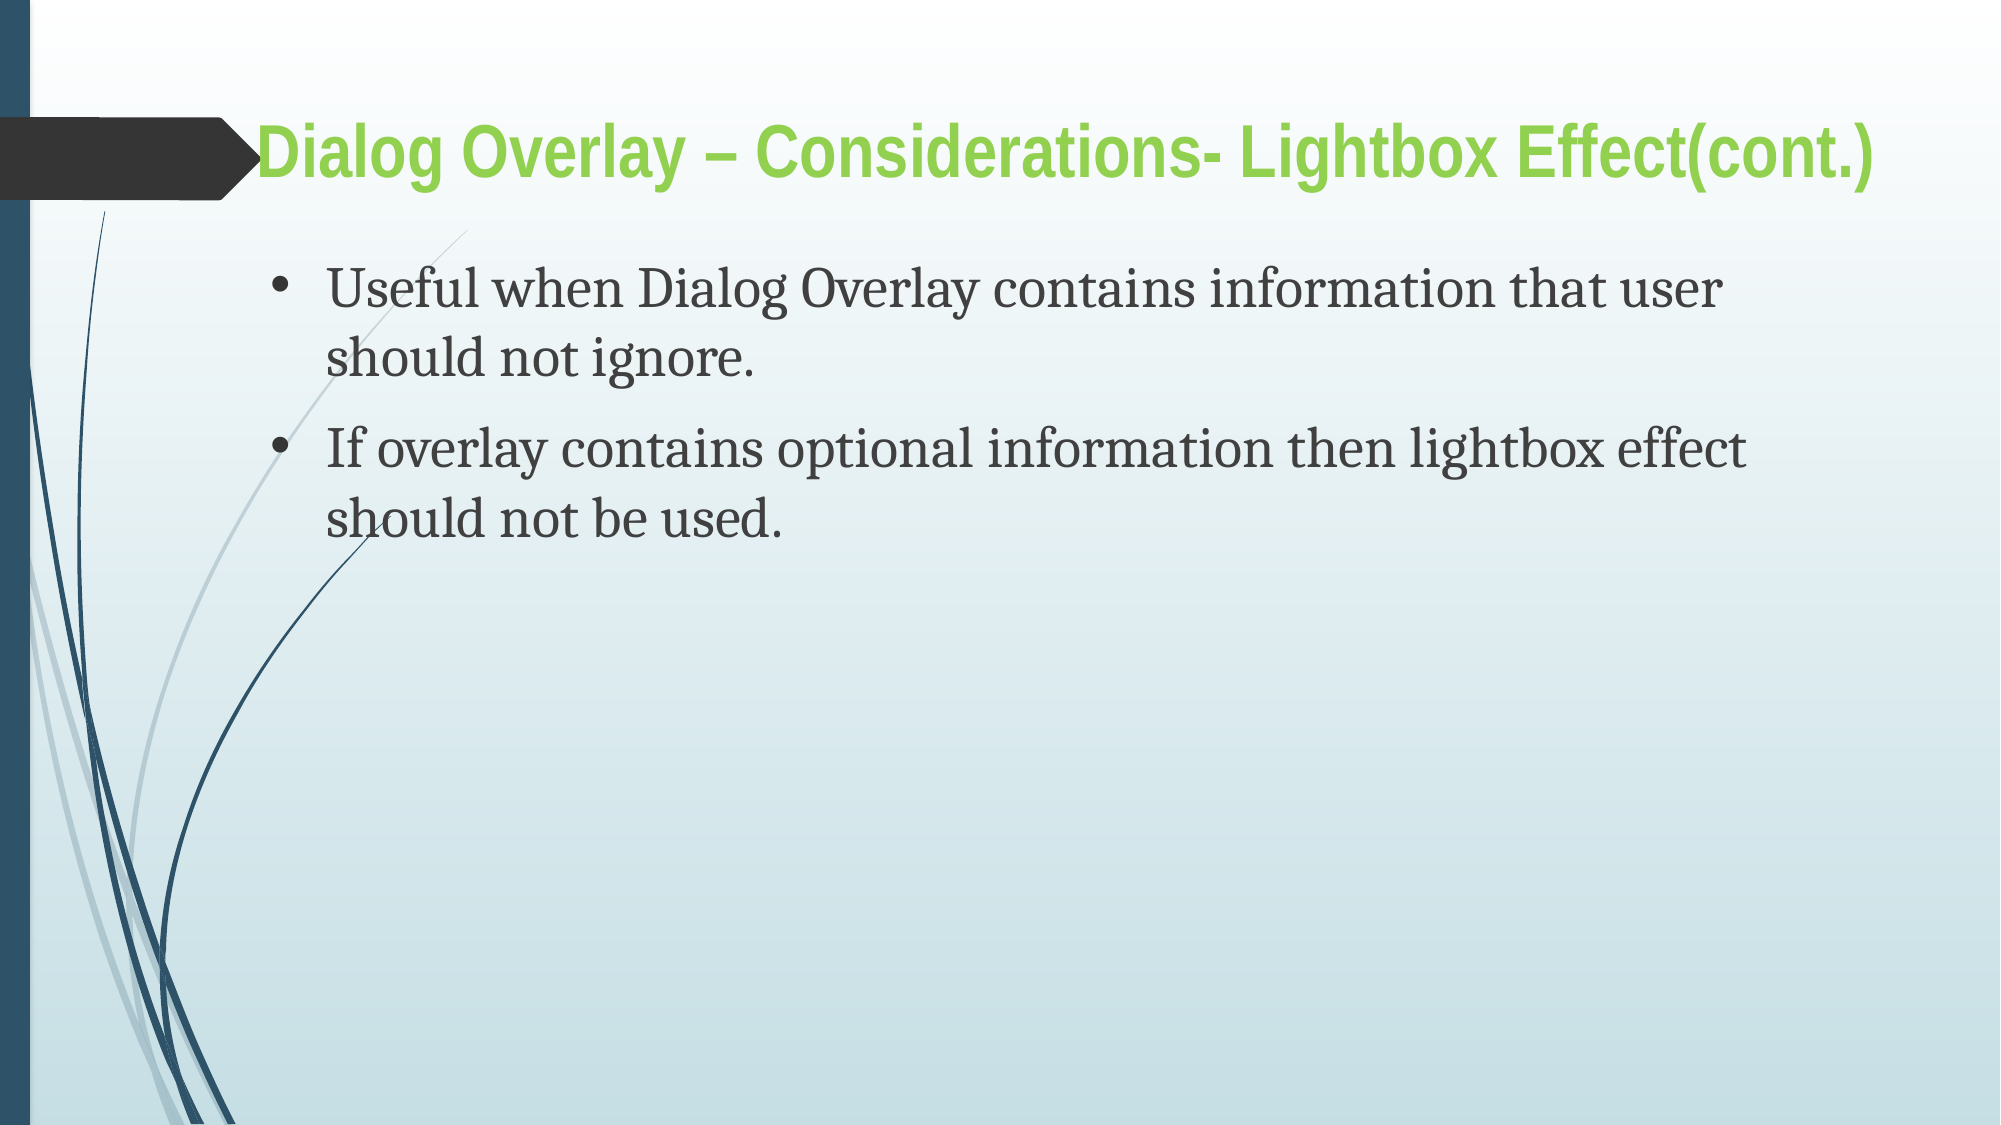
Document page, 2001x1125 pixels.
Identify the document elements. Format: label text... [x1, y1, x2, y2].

text_box Dialog Overlay – Considerations- Lightbox Effect(cont.) [225, 94, 2000, 206]
list Useful when Dialog Overlay contains information that user should not ignore. If overlay contains optional information then lightbox effect should not be used. [255, 241, 1826, 799]
